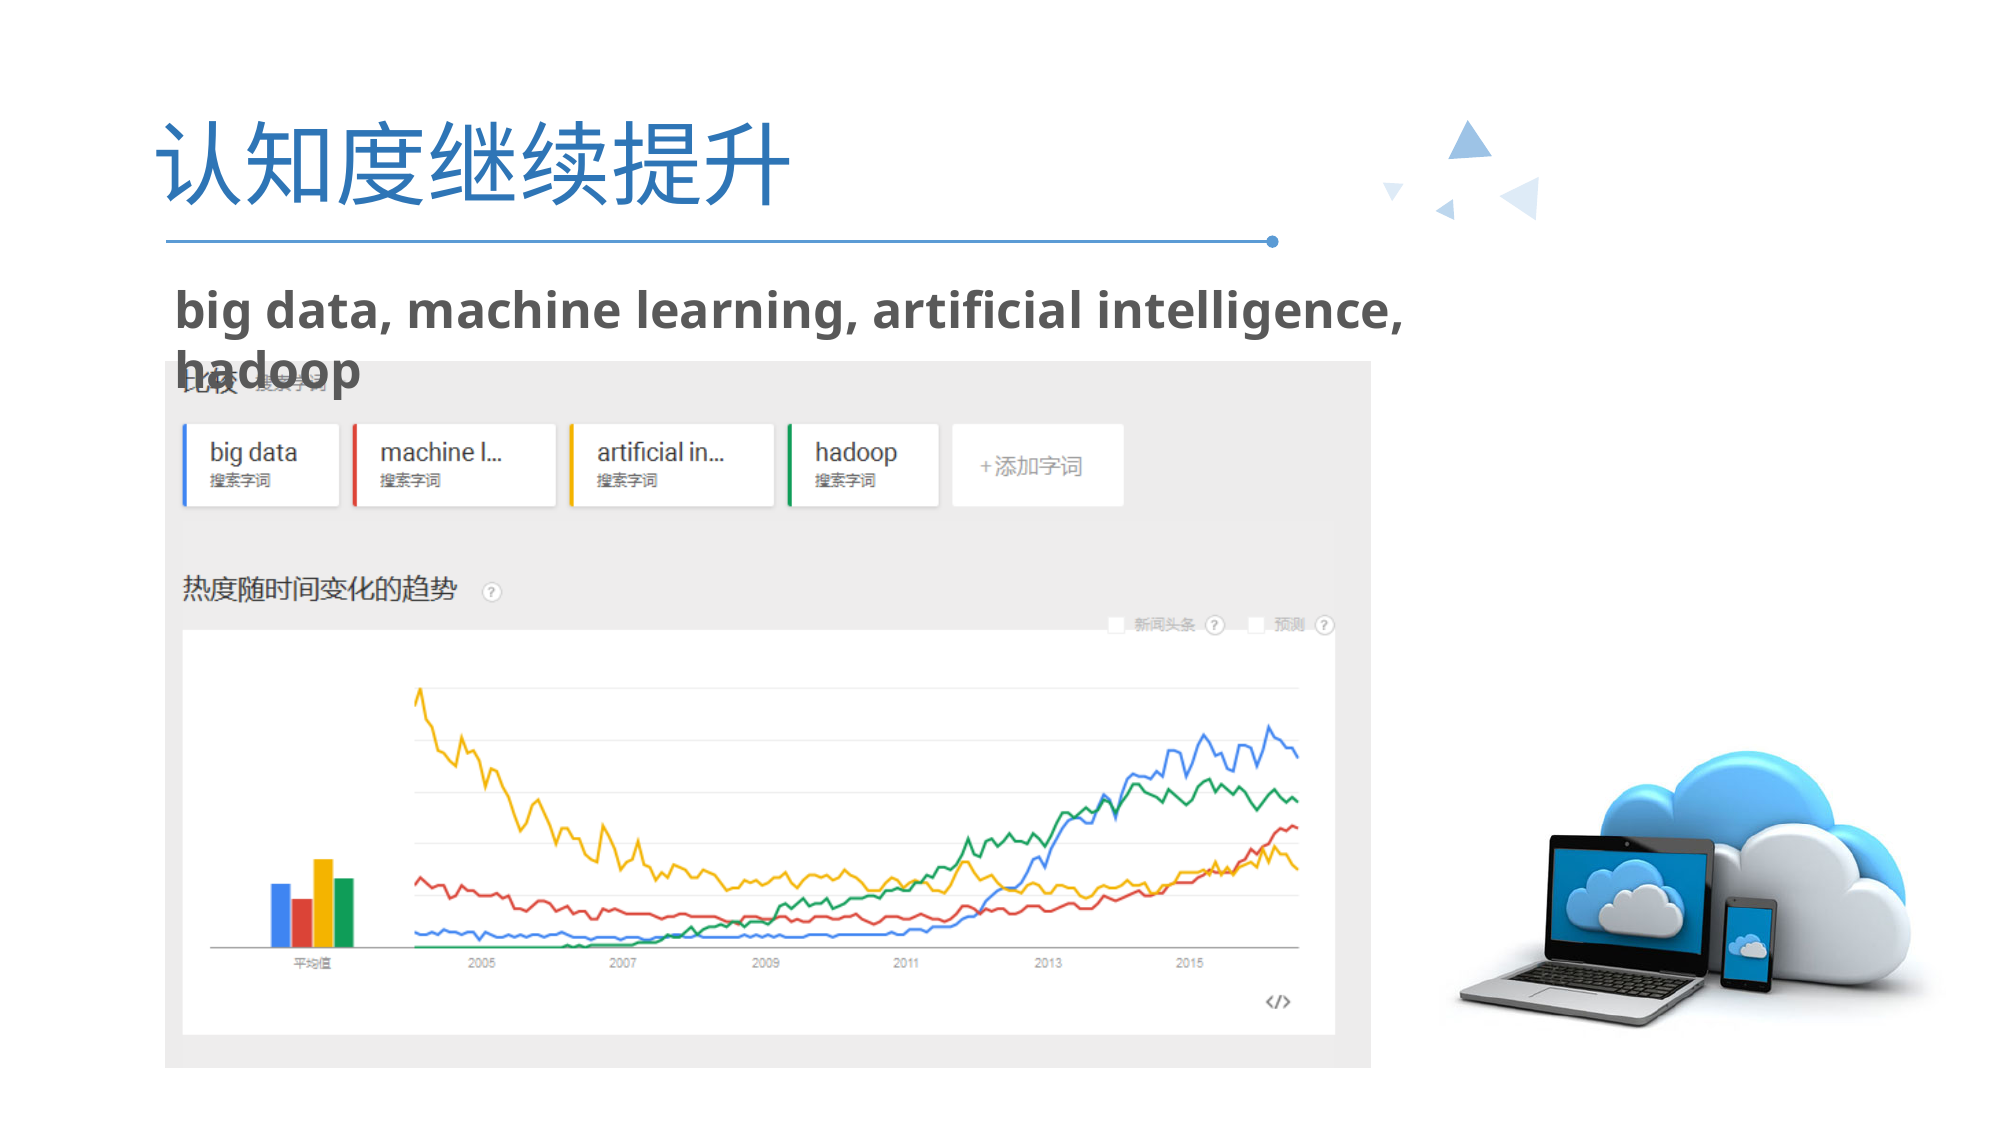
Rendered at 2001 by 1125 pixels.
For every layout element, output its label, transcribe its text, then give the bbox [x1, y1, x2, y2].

picture [165, 361, 1371, 1068]
text_box big data, machine learning, artificial intelligence, hadoop [159, 271, 1437, 407]
picture [1409, 727, 1977, 1106]
title 认知度继续提升 [137, 59, 1863, 278]
